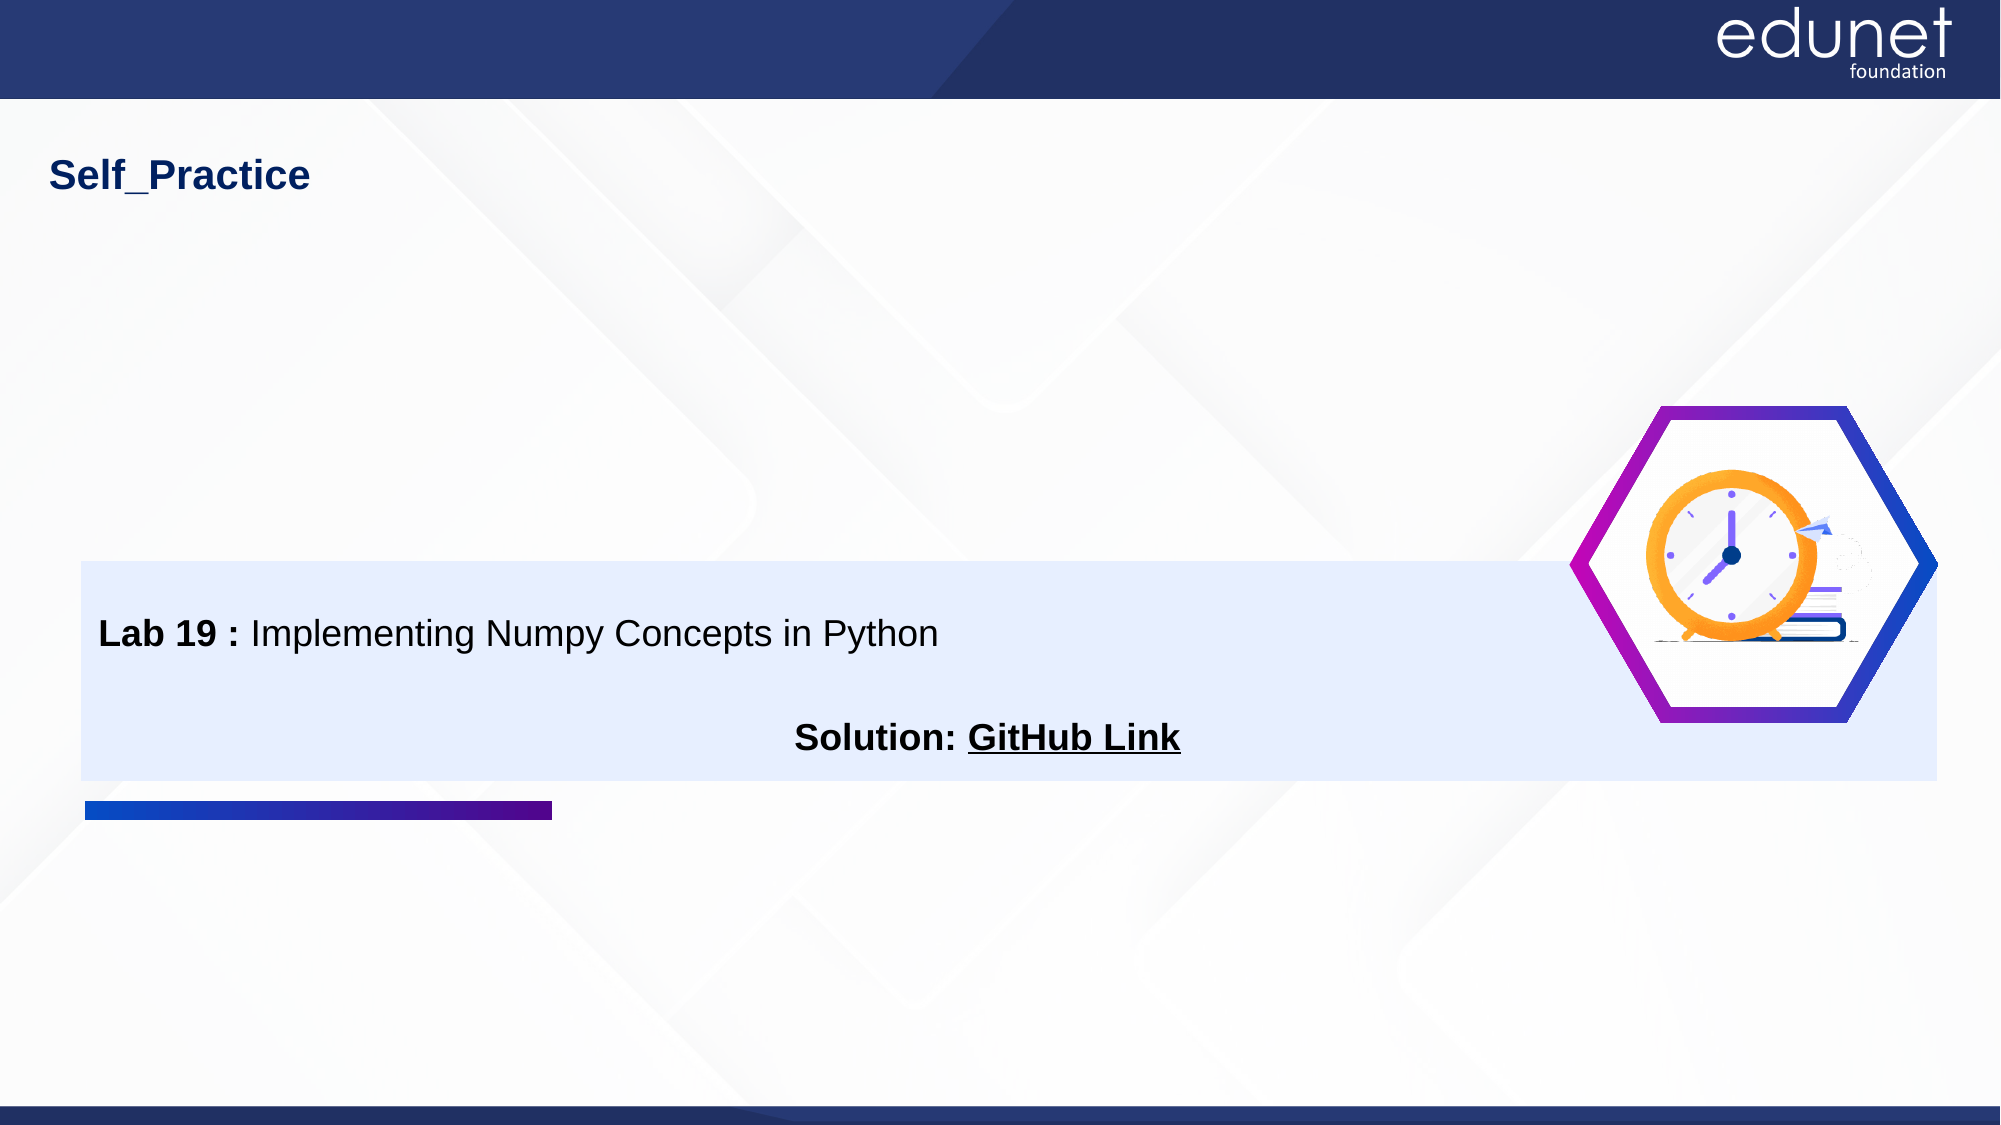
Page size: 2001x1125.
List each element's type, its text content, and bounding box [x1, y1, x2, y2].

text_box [1569, 406, 1939, 724]
text_box [81, 560, 1938, 782]
text_box Solution: GitHub Link [779, 705, 1222, 766]
text_box Lab 19 : Implementing Numpy Concepts in Python [83, 601, 1564, 662]
picture [0, 1105, 2000, 1125]
picture [0, 0, 2001, 99]
text_box Self_Practice [34, 140, 1966, 206]
text_box [84, 801, 553, 821]
